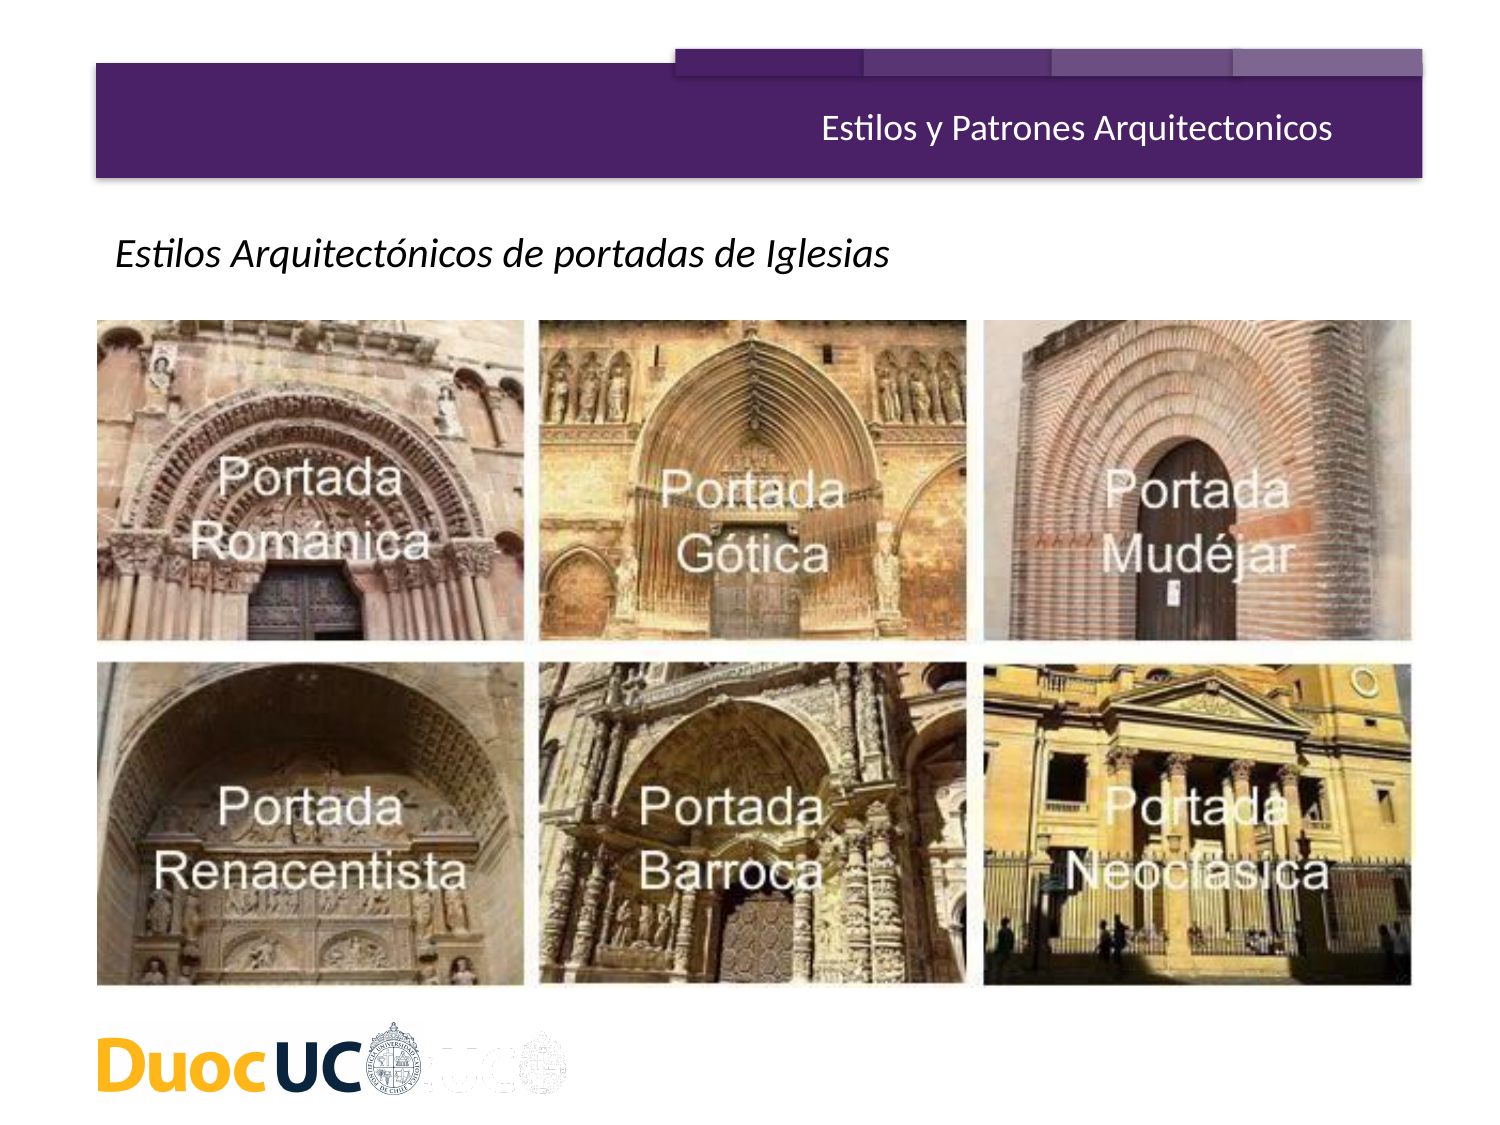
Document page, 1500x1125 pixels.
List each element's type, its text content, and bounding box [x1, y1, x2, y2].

text_box Estilos Arquitectónicos de portadas de Iglesias [100, 218, 907, 283]
text_box Estilos y Patrones Arquitectonicos [669, 95, 1349, 155]
picture [96, 1021, 566, 1095]
picture [97, 320, 1416, 988]
